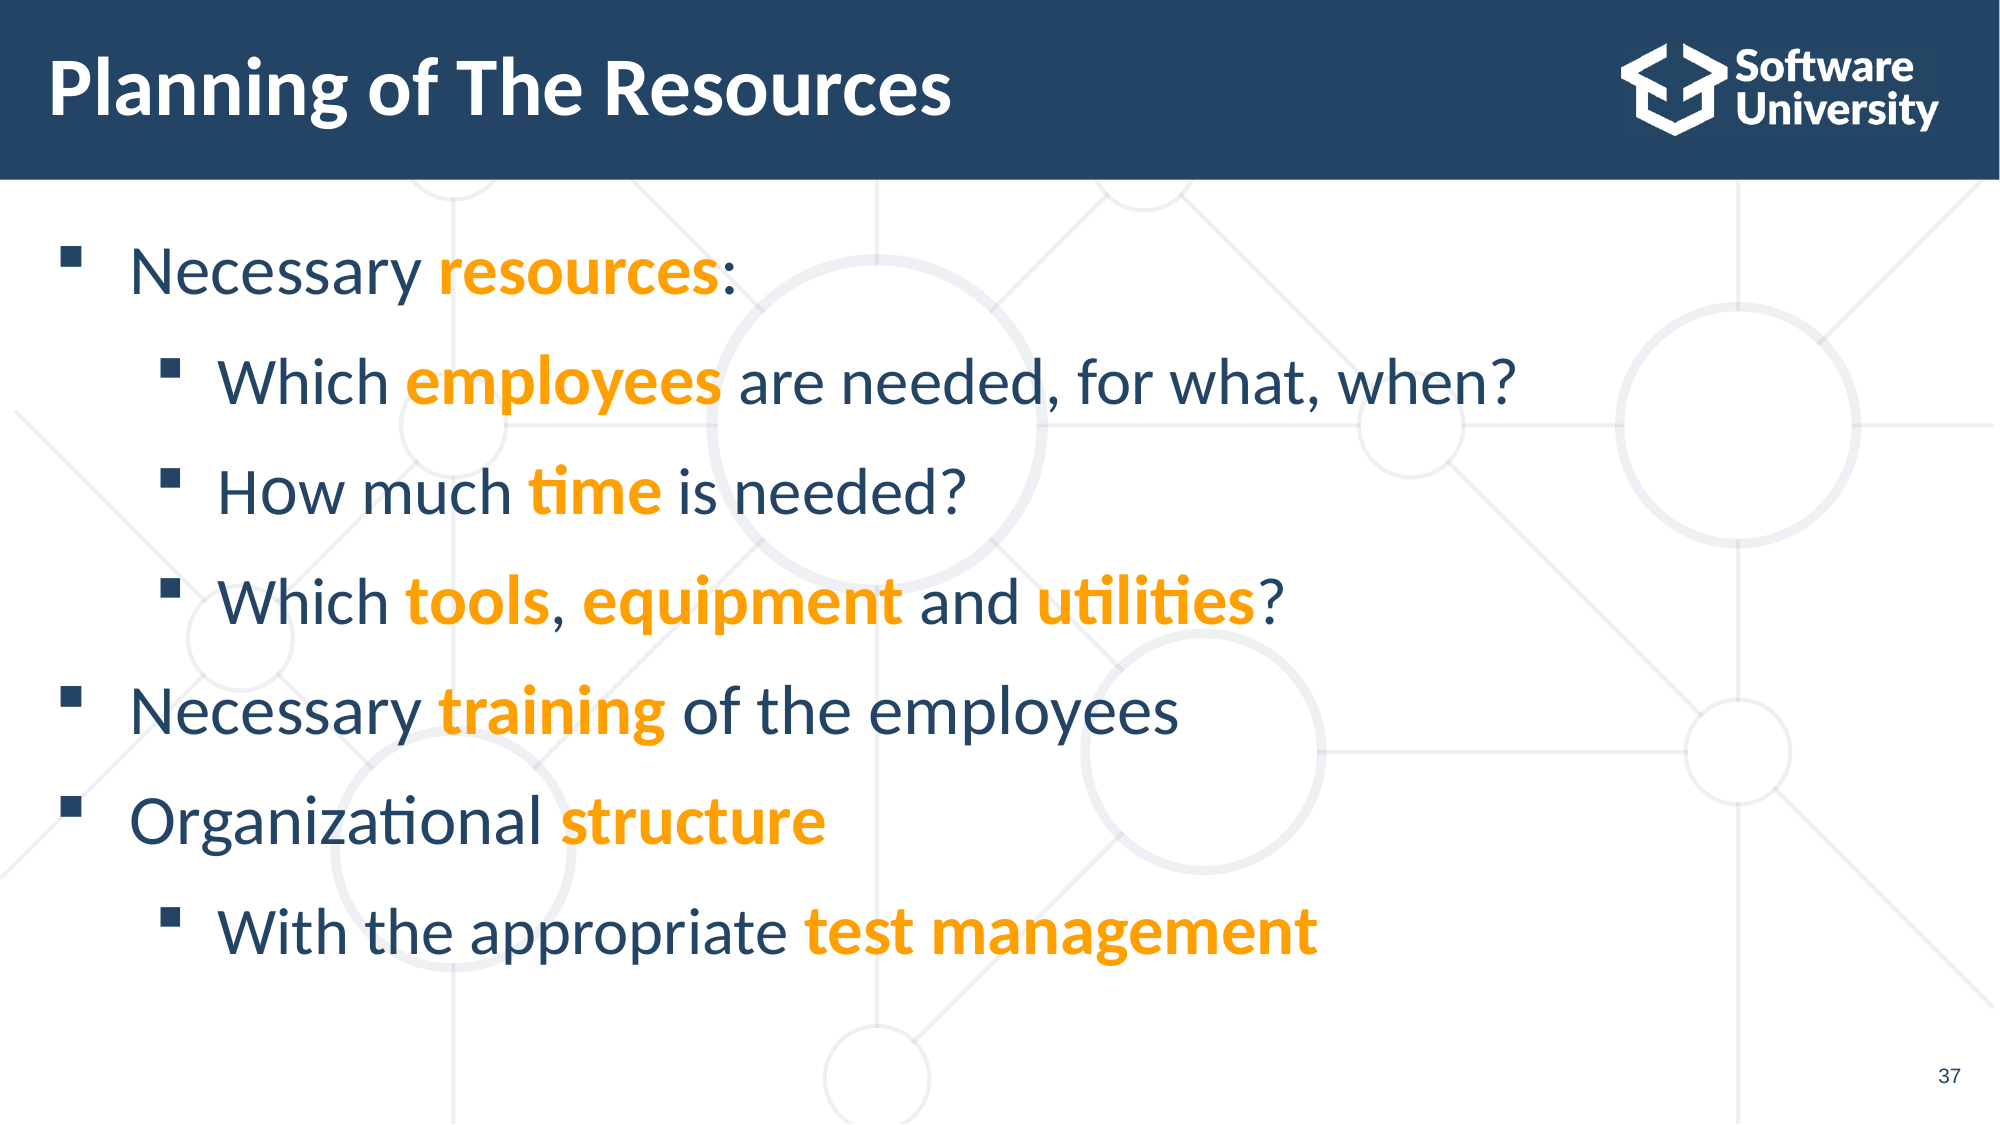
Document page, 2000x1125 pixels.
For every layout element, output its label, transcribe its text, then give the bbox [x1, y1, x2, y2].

list Necessary resources: Which employees are needed, for what, when? How much time is needed? Which tools, equipment and utilities? Necessary training of the employees Organizational structure With the appropriate test management [37, 217, 1974, 1125]
slide_number 37 [1896, 1049, 1968, 1101]
title Planning of The Resources [31, 16, 1591, 162]
picture [1621, 43, 1939, 136]
